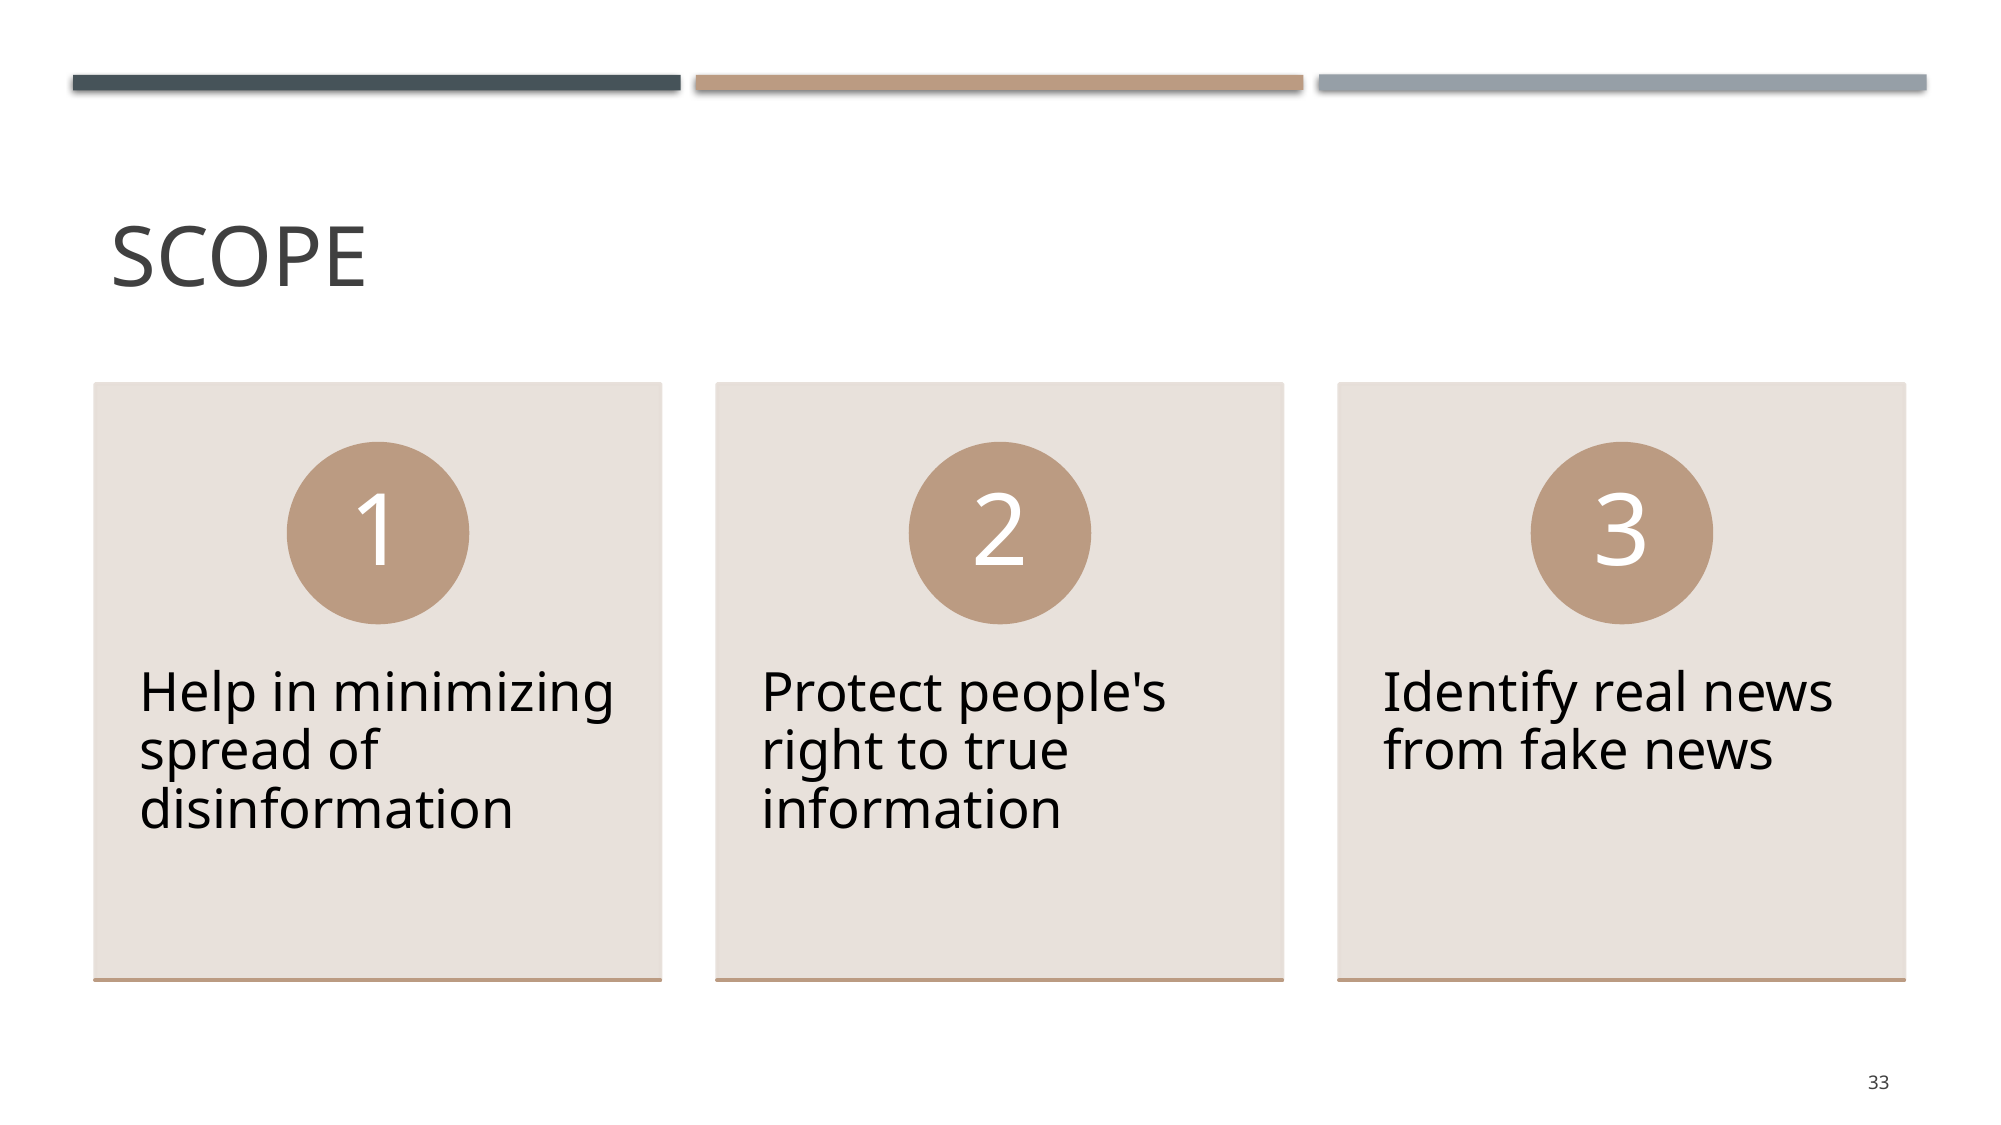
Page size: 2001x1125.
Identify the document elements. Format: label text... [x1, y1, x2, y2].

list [94, 383, 1906, 981]
title scope [95, 115, 1905, 311]
slide_number 33 [1732, 1053, 1905, 1114]
